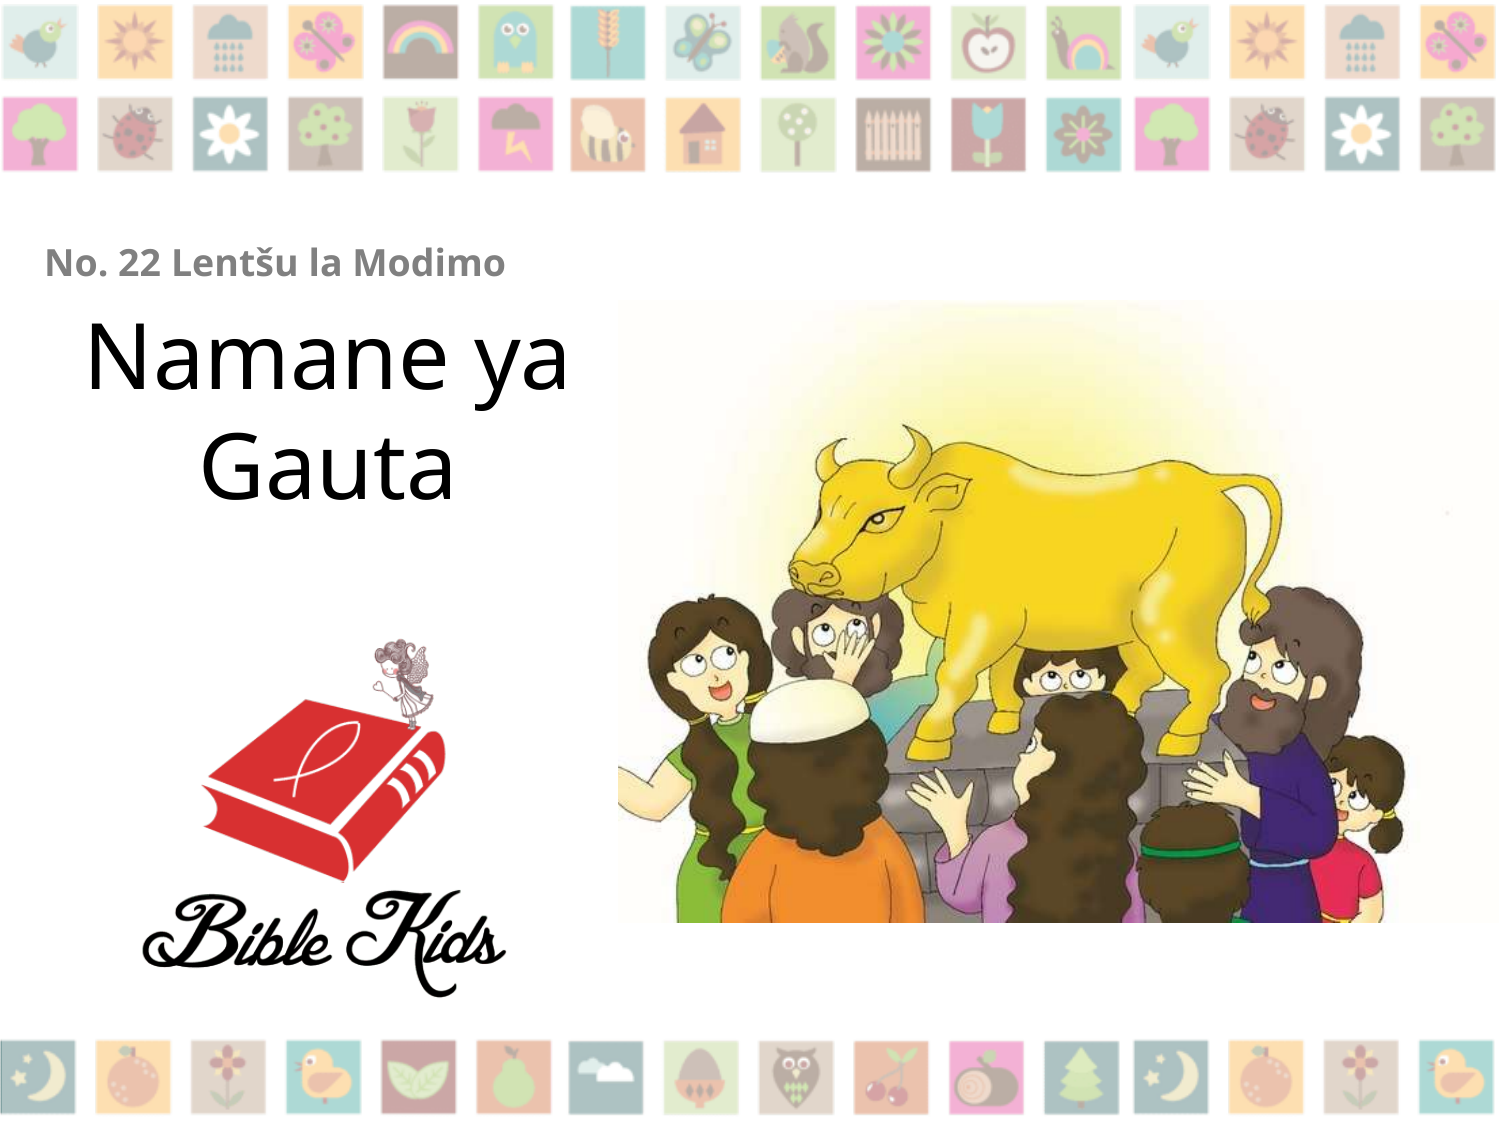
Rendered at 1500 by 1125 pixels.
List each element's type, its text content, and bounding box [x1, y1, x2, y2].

text_box Namane ya Gauta [5, 290, 651, 526]
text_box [0, 1028, 1500, 1118]
picture [618, 300, 1500, 923]
text_box No. 22 Lentšu la Modimo [29, 231, 543, 290]
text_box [0, 3, 1500, 181]
picture [117, 600, 544, 1027]
